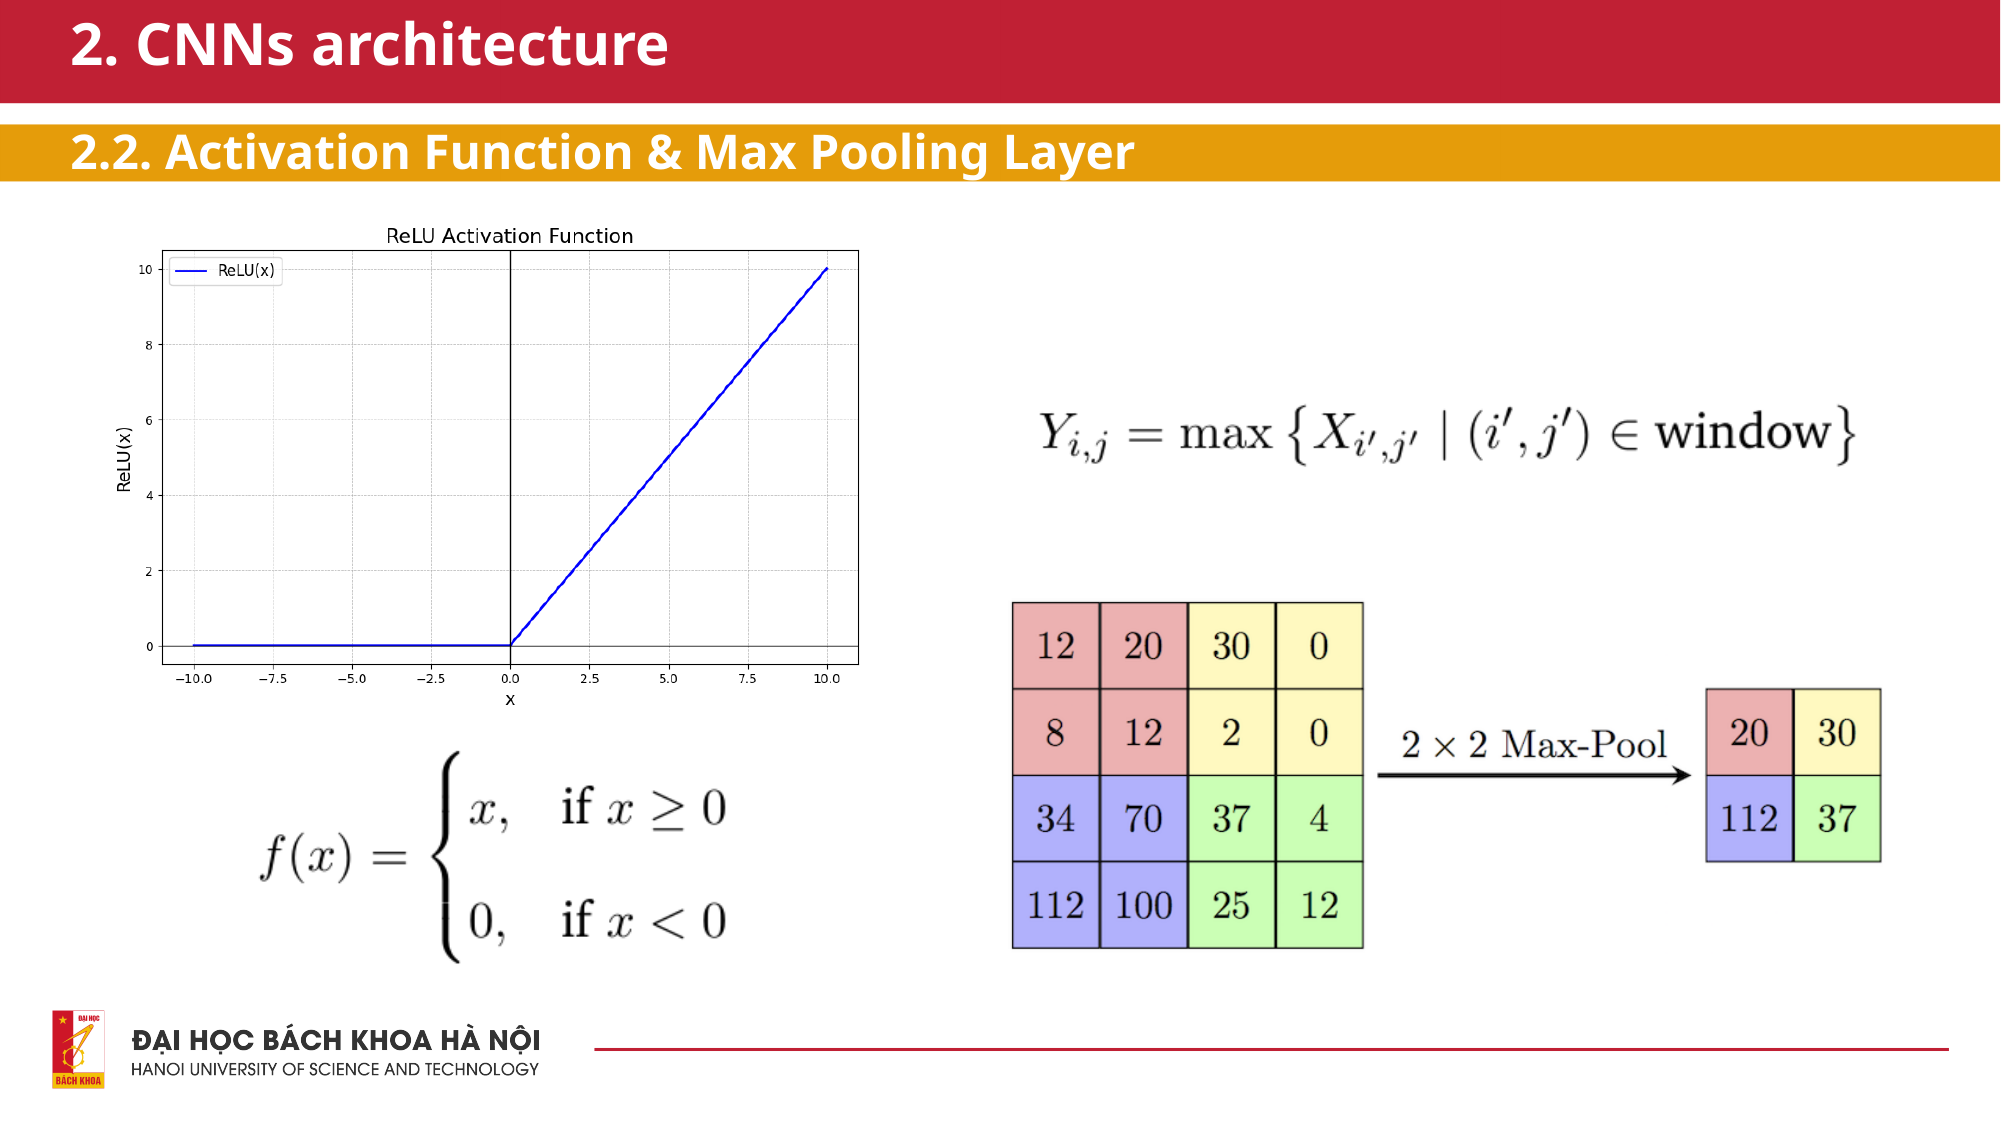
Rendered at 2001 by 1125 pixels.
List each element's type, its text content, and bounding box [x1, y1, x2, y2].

picture [0, 0, 2001, 1125]
text_box 2.2. Activation Function & Max Pooling Layer [55, 120, 1945, 192]
title 2. CNNs architecture [55, 7, 1945, 120]
